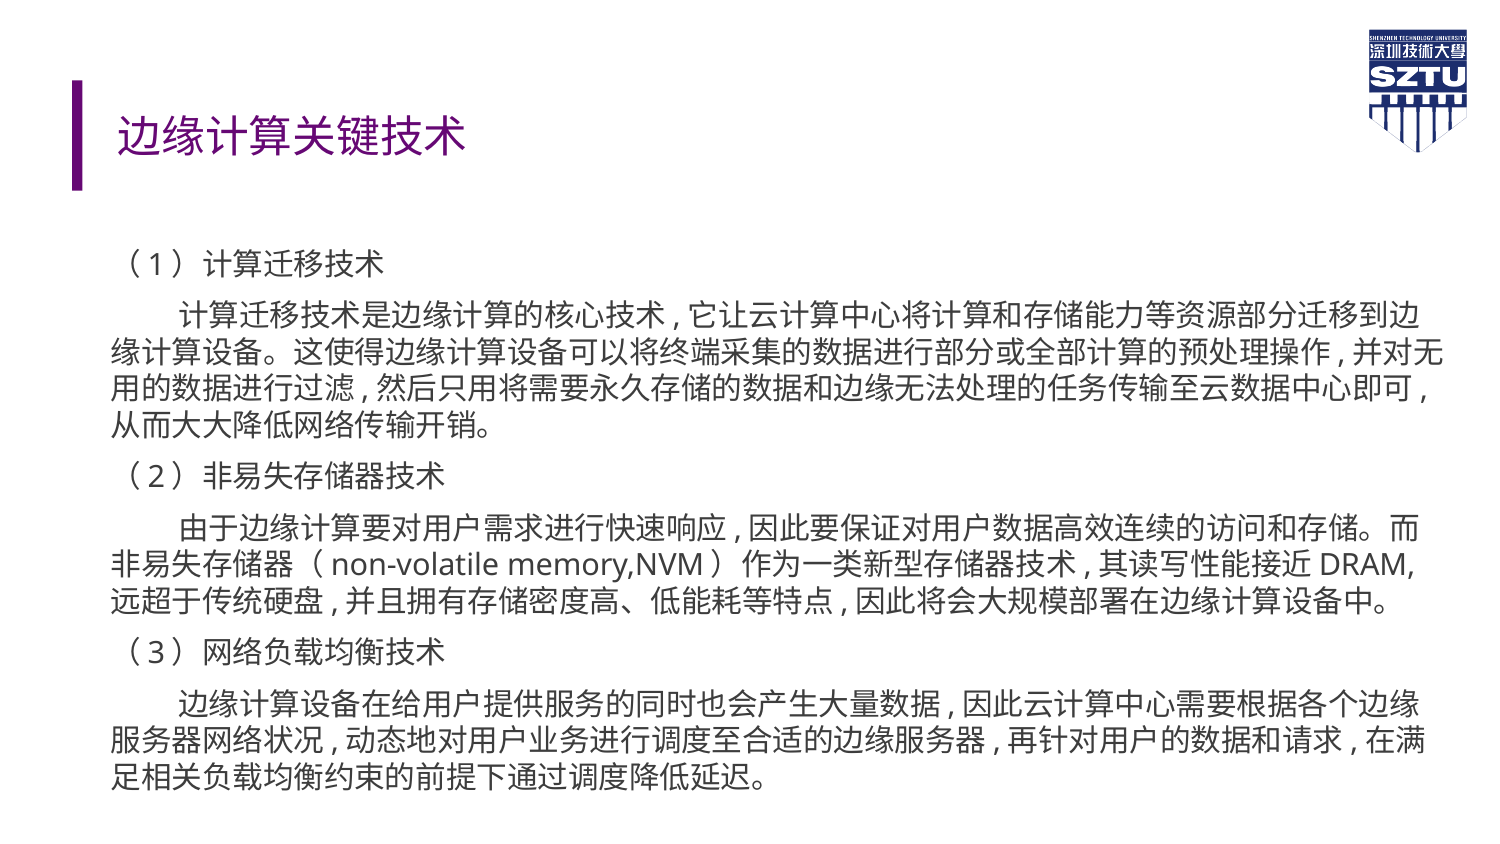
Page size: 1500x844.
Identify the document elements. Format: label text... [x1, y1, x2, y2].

title 边缘计算关键技术 [102, 72, 1398, 198]
list （1）计算迁移技术 计算迁移技术是边缘计算的核心技术,它让云计算中心将计算和存储能力等资源部分迁移到边缘计算设备。这使得边缘计算设备可以将终端采集的数据进行部分或全部计算的预处理操作,并对无用的数据进行过滤,然后只用将需要永久存储的数据和边缘无法处理的任务传输至云数据中心即可,从而大大降低网络传输开销。 （2）非易失存储器技术 由于边缘计算要对用户需求进行快速响应,因此要保证对用户数据高效连续的访问和存储。而非易失存储器（non-volatile memory,NVM）作为一类新型存储器技术,其读写性能接近DRAM,远超于传统硬盘,并且拥有存储密度高、低能耗等特点,因此将会大规模部署在边缘计算设备中。 （3）网络负载均衡技术 边缘计算设备在给用户提供服务的同时也会产生大量数据,因此云计算中心需要根据各个边缘服务器网络状况,动态地对用户业务进行调度至合适的边缘服务器,再针对用户的数据和请求,在满足相关负载均衡约束的前提下通过调度降低延迟。 [95, 237, 1460, 803]
picture [1352, 25, 1484, 157]
